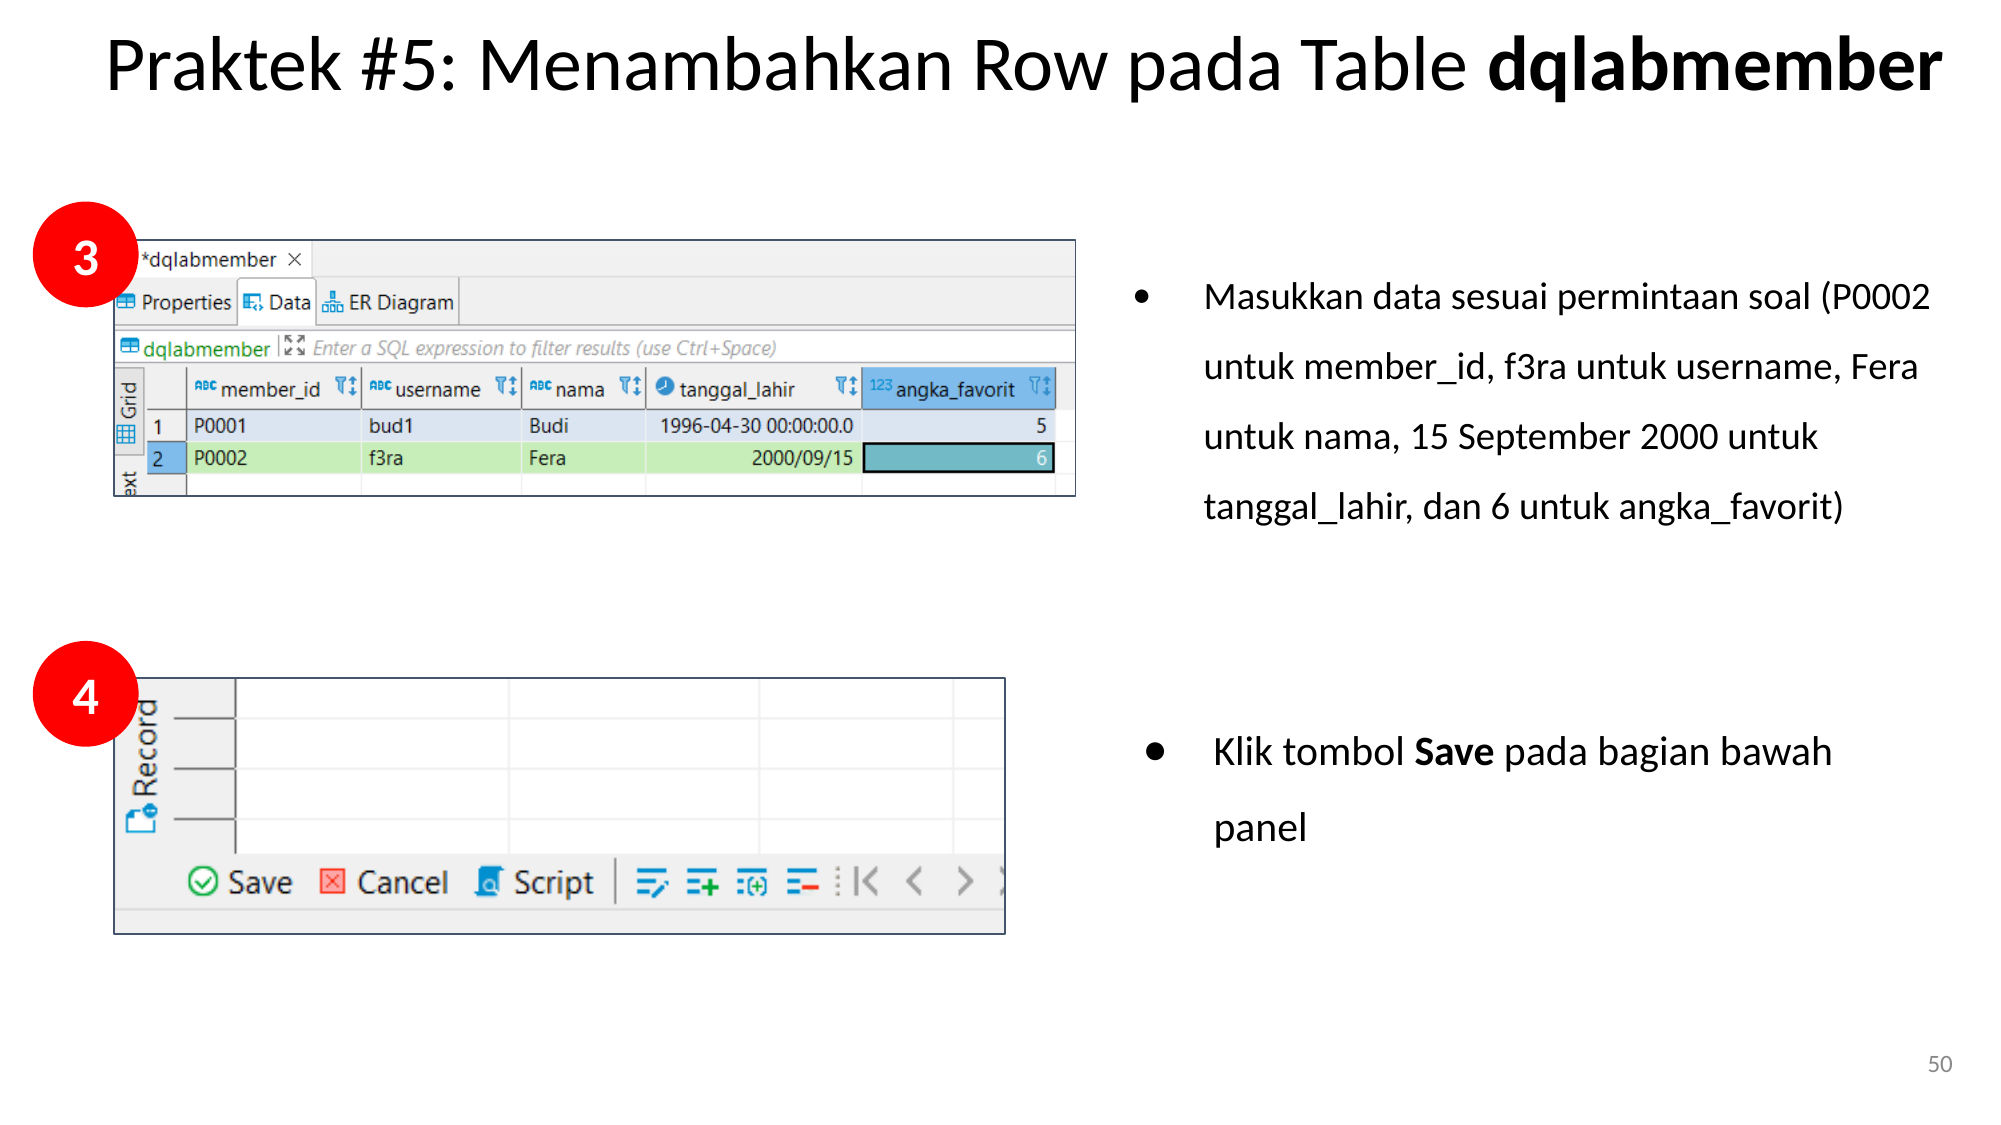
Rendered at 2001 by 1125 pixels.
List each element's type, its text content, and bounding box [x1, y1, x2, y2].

title Praktek #5: Menambahkan Row pada Table dqlabmember [85, 3, 1998, 129]
text_box 3 [32, 201, 137, 308]
picture [114, 240, 1076, 496]
slide_number ‹#› [1853, 1019, 1974, 1106]
text_box 4 [32, 640, 136, 747]
picture [114, 678, 1005, 934]
list Klik tombol Save pada bagian bawah panel [1093, 679, 1954, 1046]
list Masukkan data sesuai permintaan soal (P0002 untuk member_id, f3ra untuk username, Fera untuk nama, 15 September 2000 untuk tanggal_lahir, dan 6 untuk angka_favorit) [1083, 227, 2000, 595]
